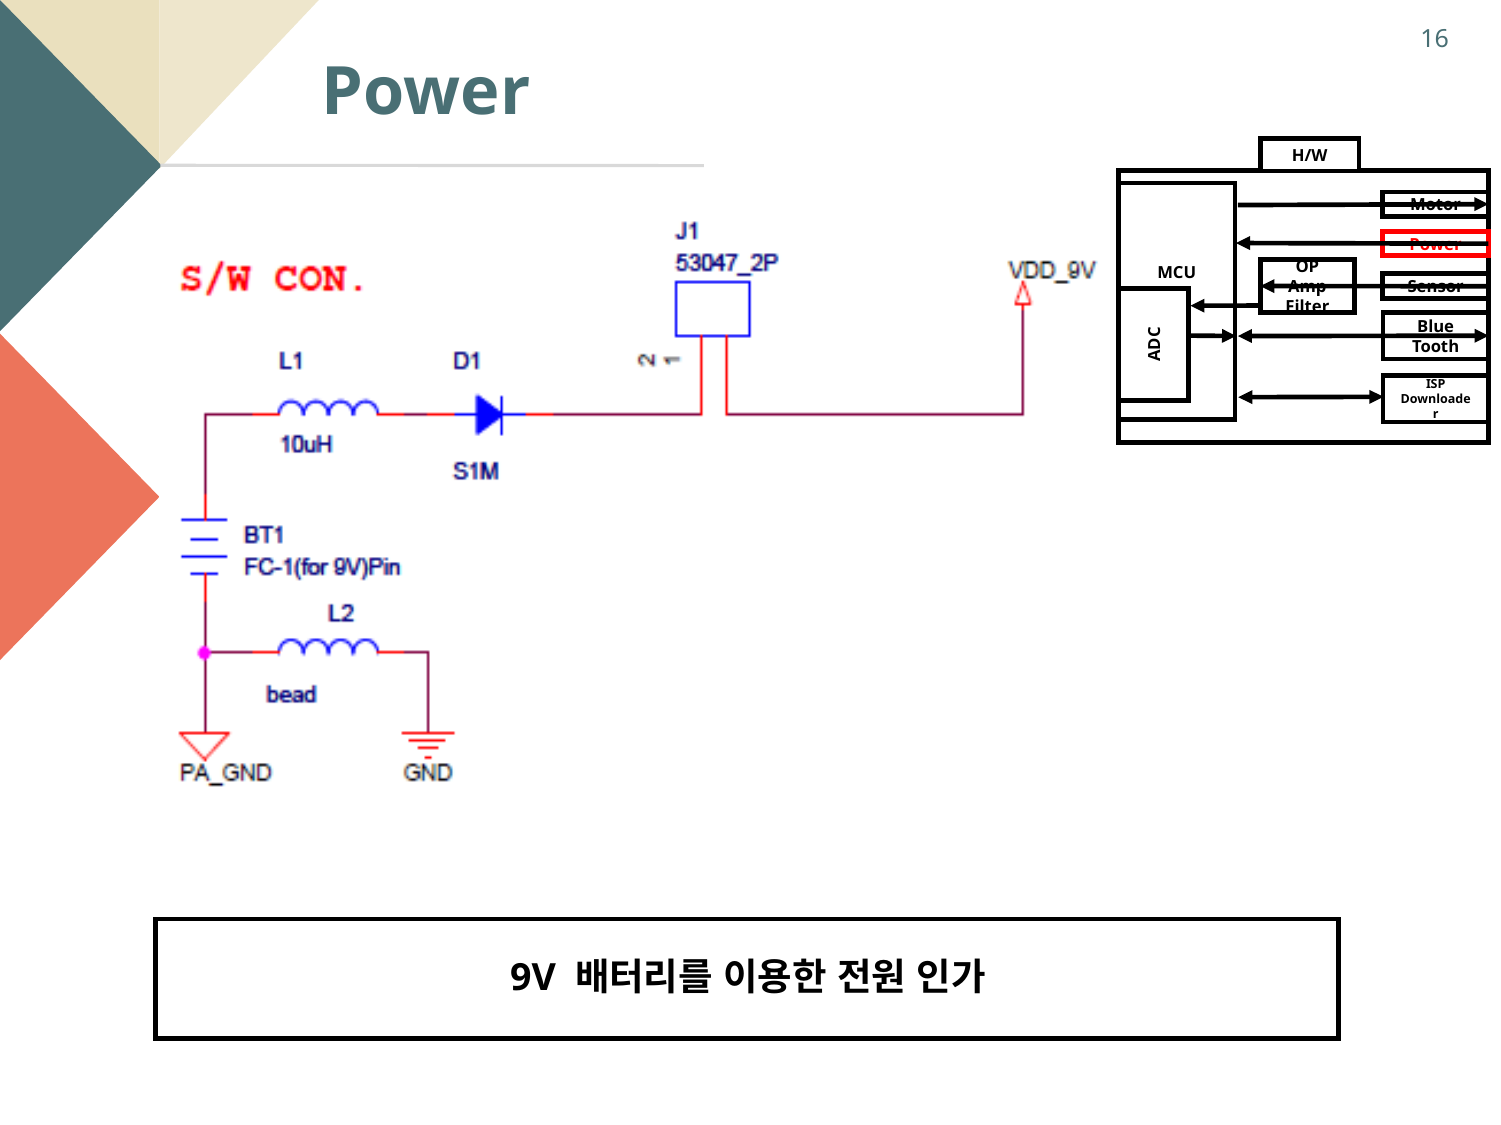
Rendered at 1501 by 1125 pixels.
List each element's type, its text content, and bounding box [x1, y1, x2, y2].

text_box [155, 918, 1340, 1040]
text_box Power [306, 49, 1135, 138]
text_box 16 [1369, 14, 1501, 60]
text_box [1118, 138, 1489, 443]
picture [159, 208, 1121, 811]
